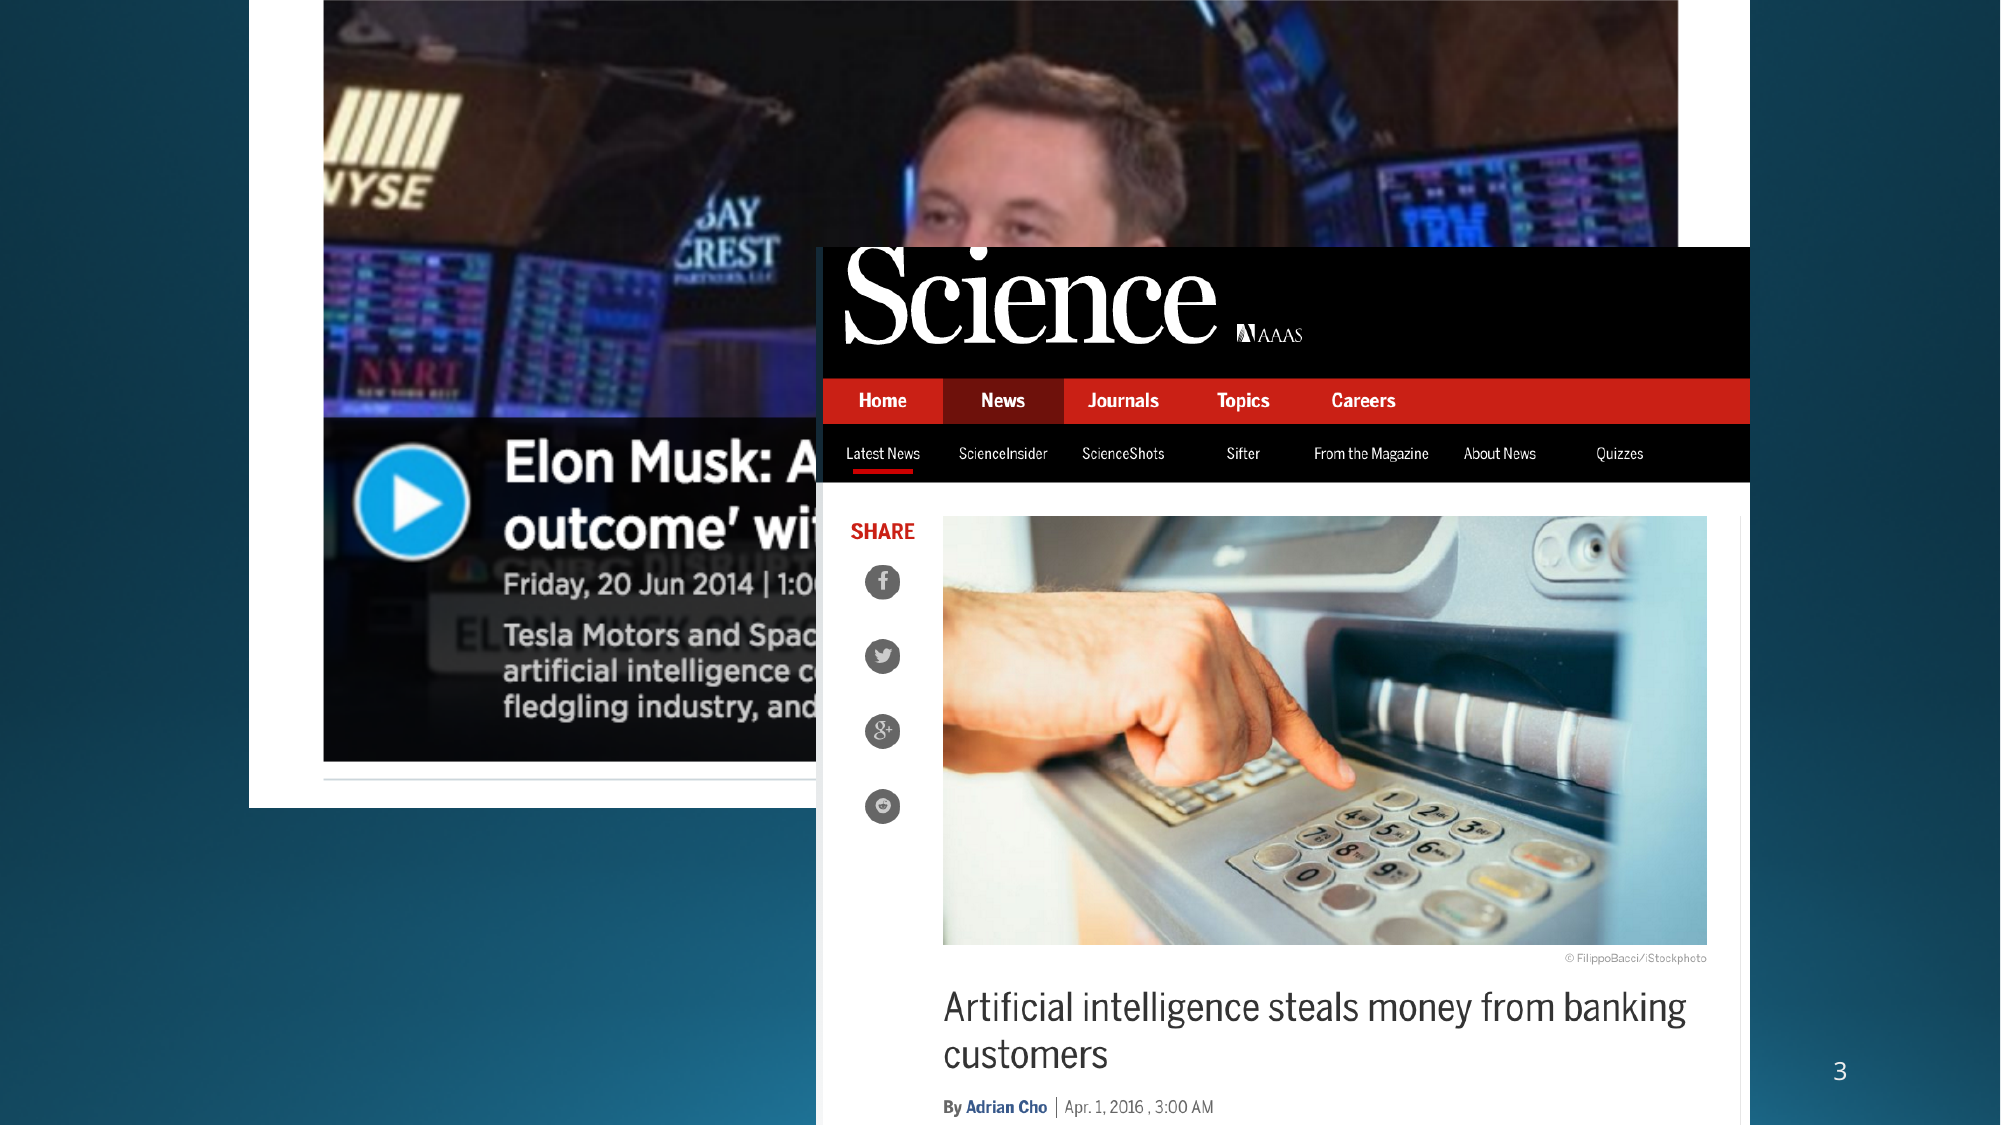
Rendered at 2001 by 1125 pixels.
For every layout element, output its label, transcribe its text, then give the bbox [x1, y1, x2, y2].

slide_number 3 [1750, 1042, 1863, 1103]
picture [0, 0, 2001, 1125]
